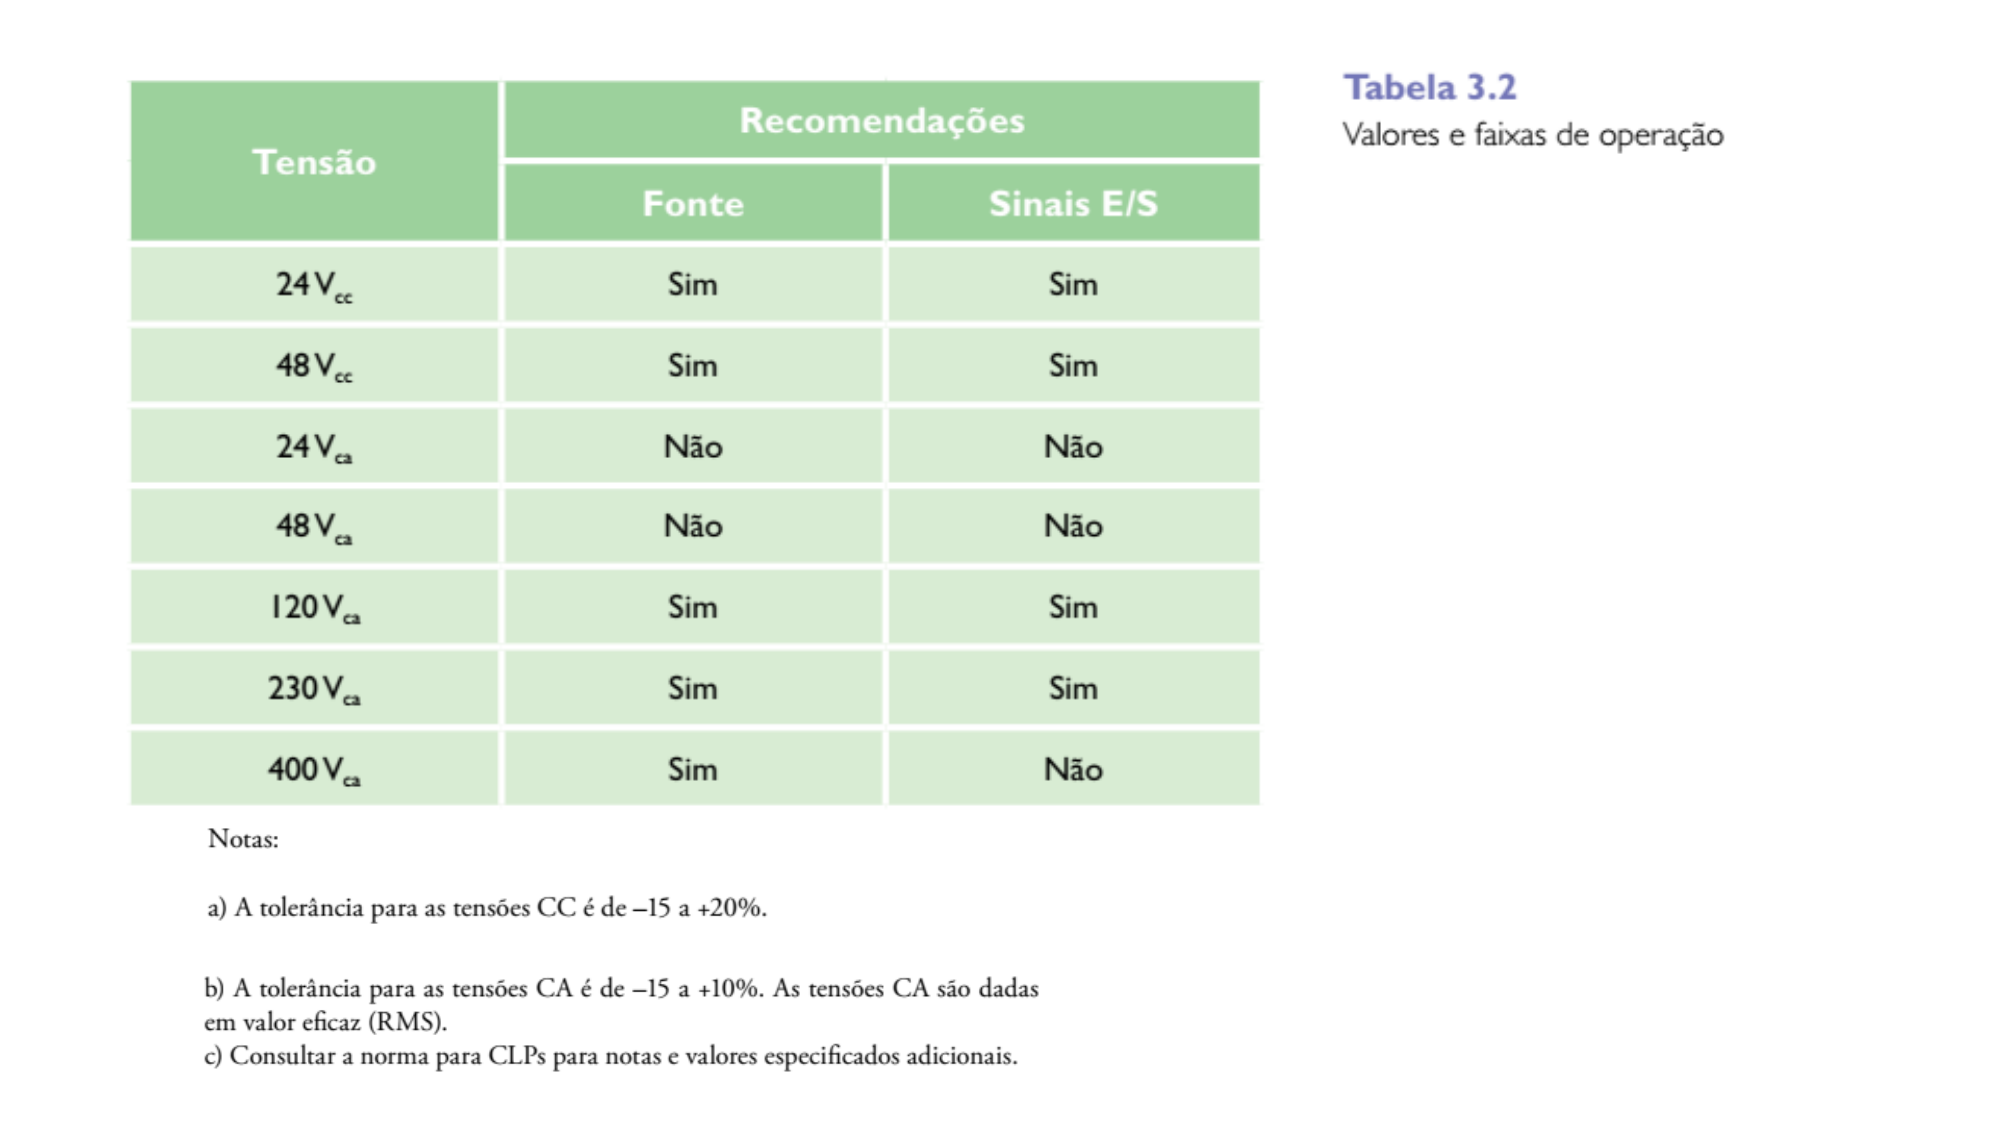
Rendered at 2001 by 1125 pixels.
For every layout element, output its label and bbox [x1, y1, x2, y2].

picture [164, 810, 1051, 1084]
list [111, 29, 1737, 837]
